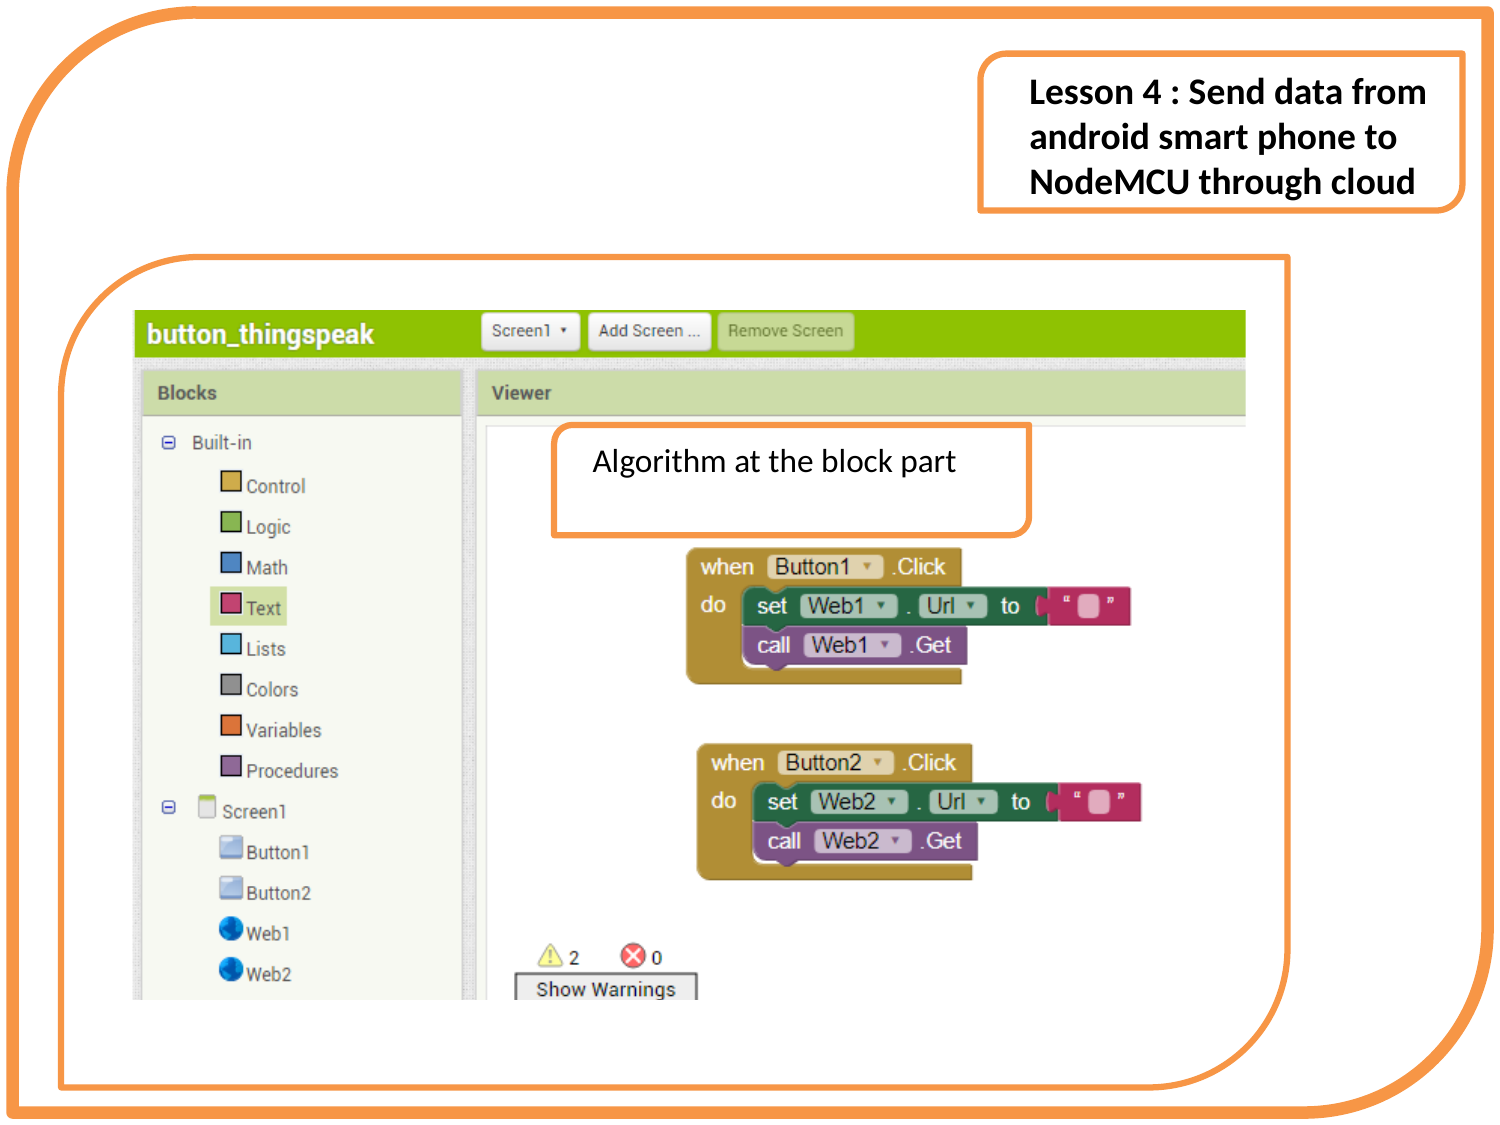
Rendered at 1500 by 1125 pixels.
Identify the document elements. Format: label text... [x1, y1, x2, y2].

text_box [58, 254, 1290, 1090]
picture [132, 310, 1246, 1001]
text_box [10, 10, 1490, 1115]
text_box Lesson 4 : Send data from android smart phone to NodeMCU through cloud [1014, 59, 1487, 210]
